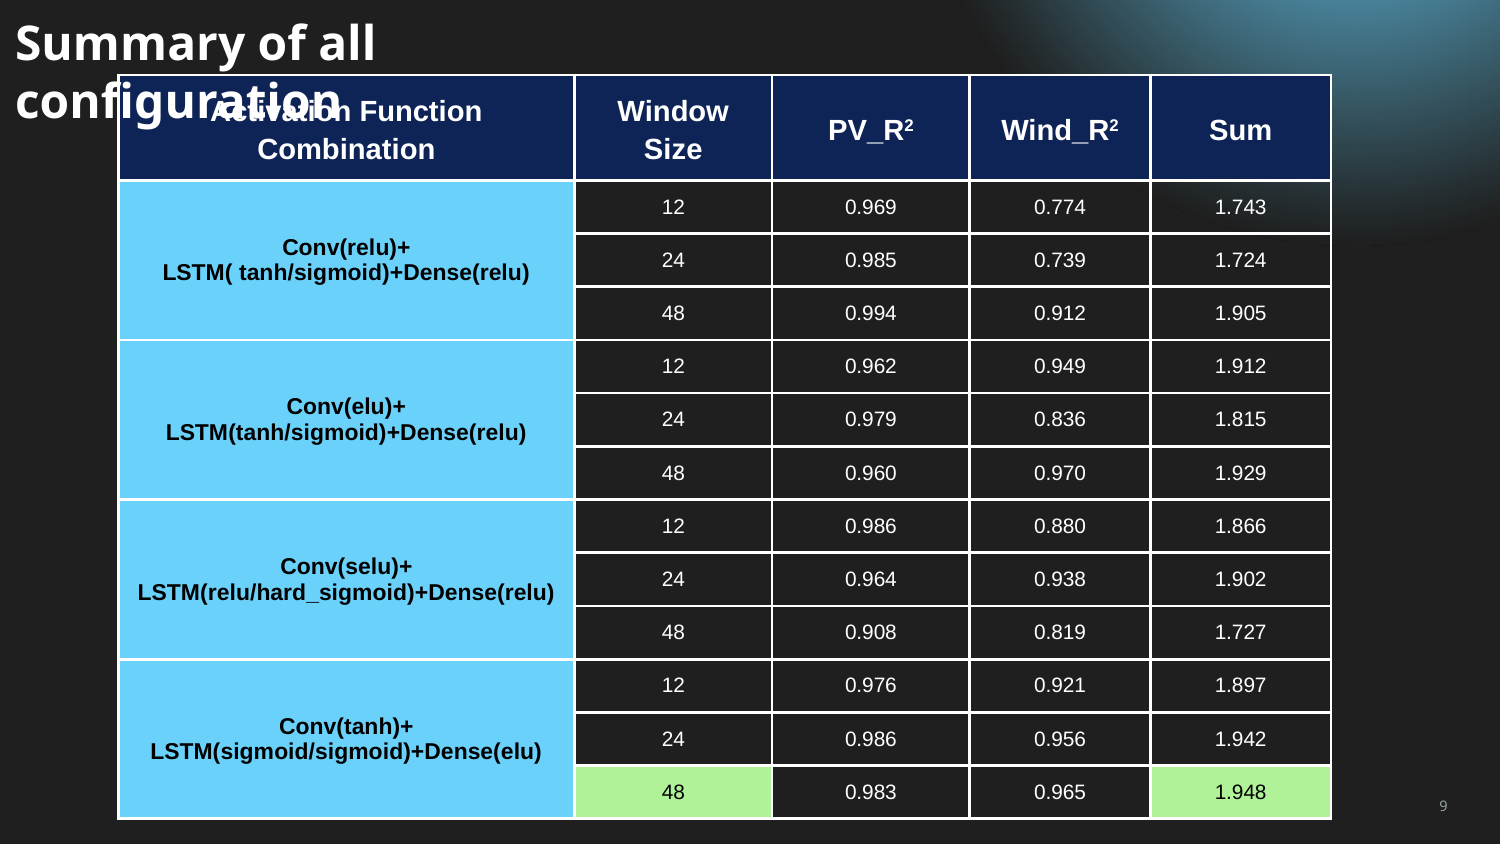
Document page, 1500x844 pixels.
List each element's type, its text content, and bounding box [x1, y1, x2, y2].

table_header PV_R2 [773, 76, 968, 179]
table_cell 1.912 [1152, 341, 1330, 392]
table_cell Conv(tanh)+ LSTM(sigmoid/sigmoid)+Dense(elu) [120, 661, 573, 817]
table_cell 48 [576, 448, 771, 498]
table_cell 0.962 [773, 341, 968, 392]
table_cell 1.727 [1152, 607, 1330, 658]
table_cell 0.819 [971, 607, 1149, 658]
table_cell 12 [576, 182, 771, 232]
table_cell 0.739 [971, 235, 1149, 285]
table_cell 1.942 [1152, 714, 1330, 764]
table_cell 1.724 [1152, 235, 1330, 285]
table_cell 0.983 [773, 767, 968, 817]
table_cell 0.956 [971, 714, 1149, 764]
table_cell 0.938 [971, 554, 1149, 605]
table_cell 1.905 [1152, 288, 1330, 339]
table_cell 0.994 [773, 288, 968, 339]
table_cell 0.976 [773, 661, 968, 711]
table_cell 1.929 [1152, 448, 1330, 498]
table_cell 12 [576, 661, 771, 711]
text_box Summary of all configuration [0, 0, 726, 90]
table_cell 0.960 [773, 448, 968, 498]
table_cell 12 [576, 341, 771, 392]
table_cell 1.866 [1152, 501, 1330, 551]
table_cell Conv(elu)+ LSTM(tanh/sigmoid)+Dense(relu) [120, 341, 573, 498]
table_cell 0.979 [773, 394, 968, 445]
table_cell 12 [576, 501, 771, 551]
table_header Activation Function Combination [120, 90, 573, 179]
table_header Sum [1152, 76, 1330, 179]
table_cell 24 [576, 235, 771, 285]
table_cell 0.921 [971, 661, 1149, 711]
table_cell Conv(selu)+ LSTM(relu/hard_sigmoid)+Dense(relu) [120, 501, 573, 658]
table_cell 1.902 [1152, 554, 1330, 605]
table_cell 1.815 [1152, 394, 1330, 445]
table_cell 1.897 [1152, 661, 1330, 711]
table_cell 0.949 [971, 341, 1149, 392]
table_cell 24 [576, 554, 771, 605]
table_cell 0.969 [773, 182, 968, 232]
table_header Wind_R2 [971, 76, 1149, 179]
table_cell 24 [576, 714, 771, 764]
table_cell 0.985 [773, 235, 968, 285]
table_cell 48 [576, 607, 771, 658]
table_cell 48 [576, 288, 771, 339]
table_cell 0.965 [971, 767, 1149, 817]
table_cell 0.986 [773, 714, 968, 764]
table_cell 0.912 [971, 288, 1149, 339]
table_cell 1.743 [1152, 182, 1330, 232]
table_cell 24 [576, 394, 771, 445]
table_cell 0.908 [773, 607, 968, 658]
table_cell 0.836 [971, 394, 1149, 445]
picture [922, 0, 1500, 246]
table_cell 0.774 [971, 182, 1149, 232]
table_cell 0.964 [773, 554, 968, 605]
table_cell 48 [576, 767, 771, 817]
table_cell 0.970 [971, 448, 1149, 498]
table_cell 0.880 [971, 501, 1149, 551]
table_cell Conv(relu)+ LSTM( tanh/sigmoid)+Dense(relu) [120, 182, 573, 339]
table_header Window Size [576, 76, 771, 179]
table_cell 1.948 [1152, 767, 1330, 817]
table_cell 0.986 [773, 501, 968, 551]
